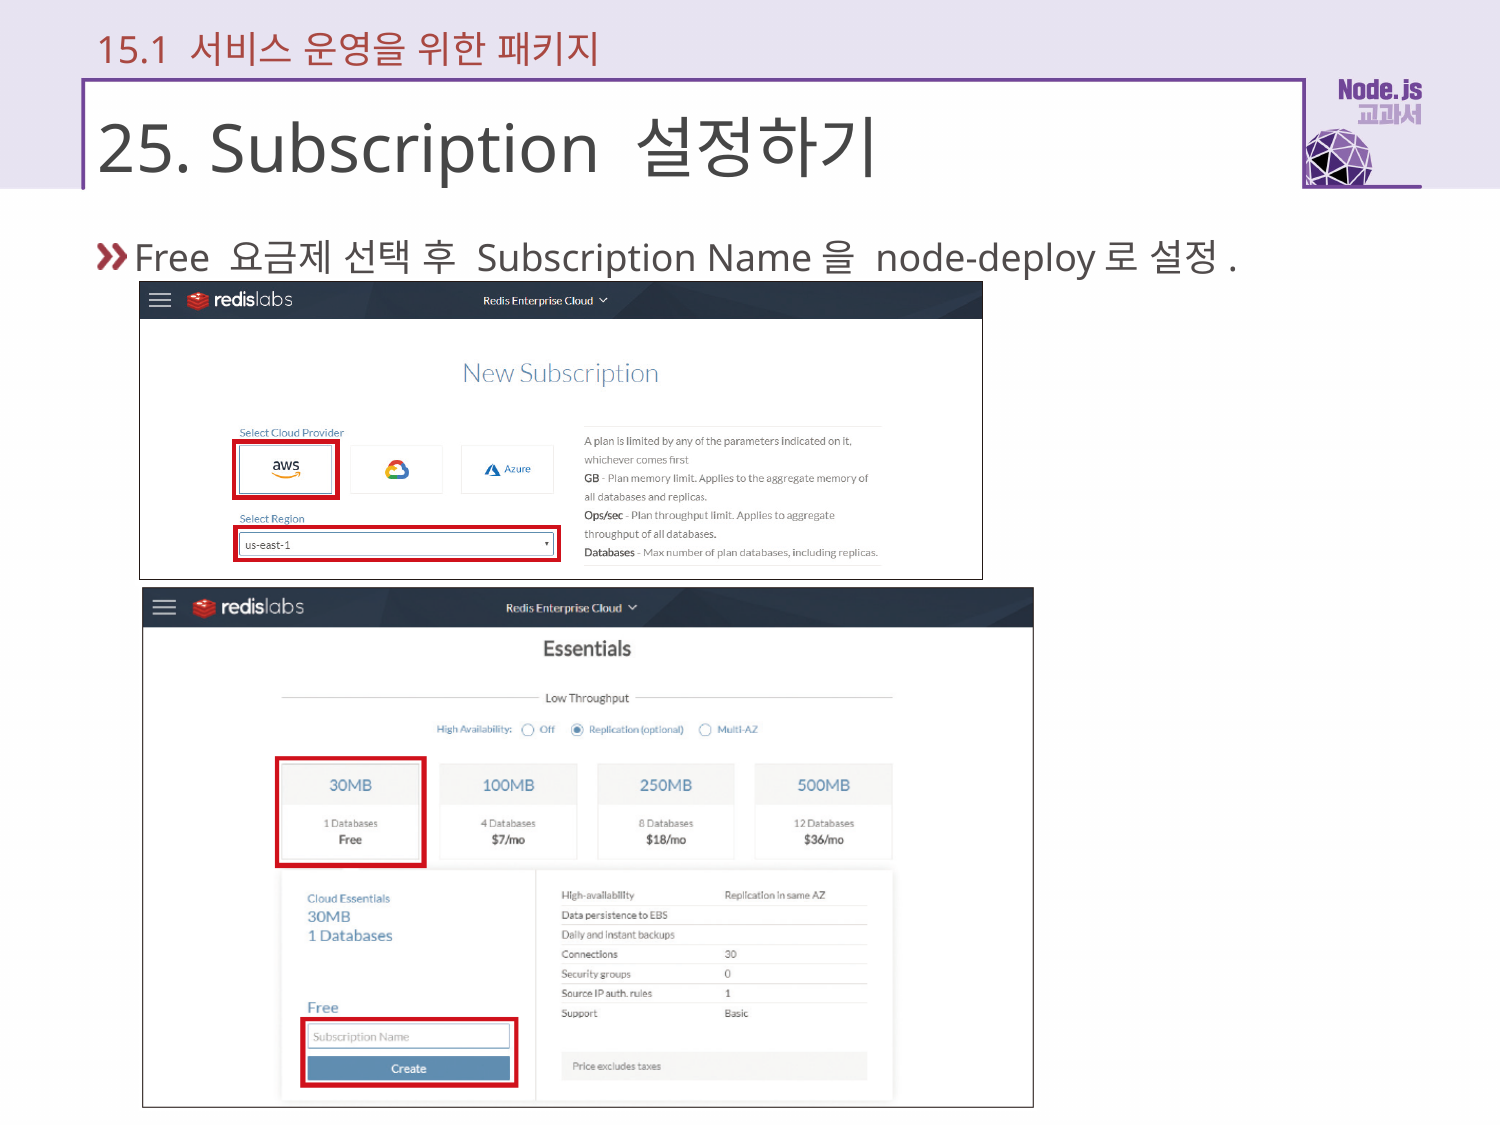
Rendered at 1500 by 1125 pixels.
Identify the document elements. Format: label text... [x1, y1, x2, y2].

text_box 15.1 서비스 운영을 위한 패키지 [81, 14, 807, 62]
list Free 요금제 선택 후 Subscription Name을 node-deploy로 설정. [81, 222, 1412, 1037]
picture [0, 0, 1500, 1125]
title 25. Subscription 설정하기 [82, 61, 1413, 193]
